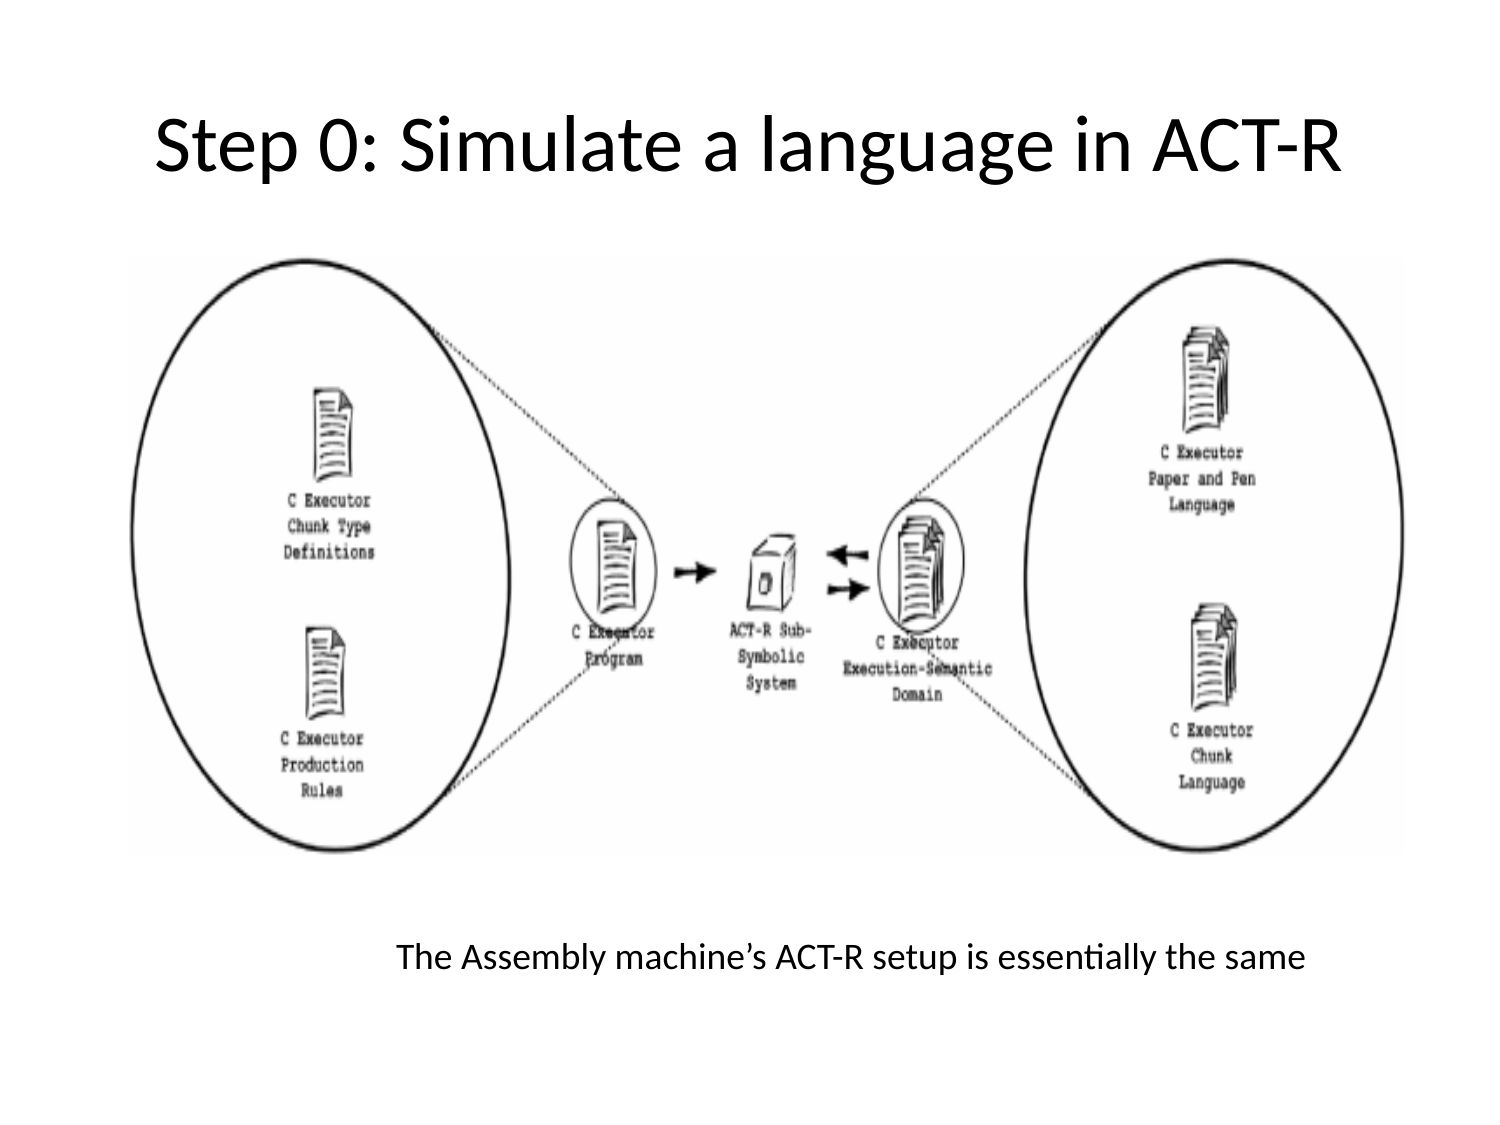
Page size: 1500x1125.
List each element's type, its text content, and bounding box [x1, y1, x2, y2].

text_box The Assembly machine’s ACT-R setup is essentially the same [381, 924, 1323, 985]
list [88, 224, 1426, 863]
title Step 0: Simulate a language in ACT-R [75, 45, 1425, 233]
